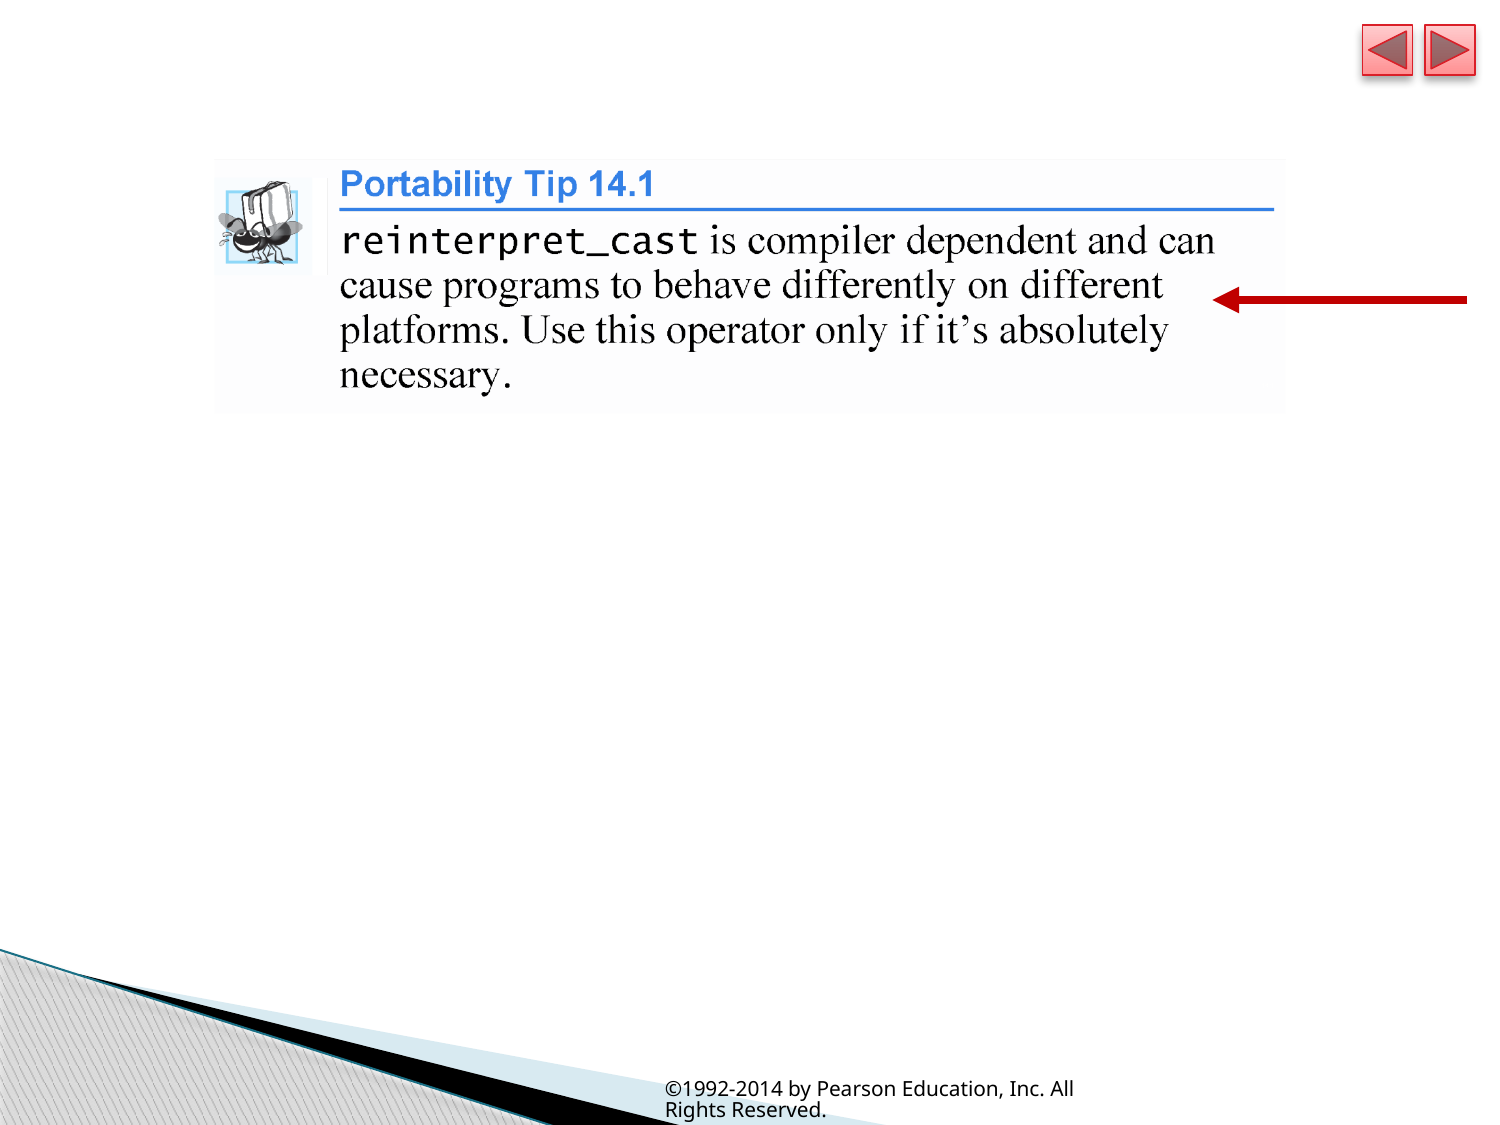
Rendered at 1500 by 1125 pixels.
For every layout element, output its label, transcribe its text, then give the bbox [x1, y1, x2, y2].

footer ©1992-2014 by Pearson Education, Inc. All Rights Reserved. [650, 1051, 1105, 1112]
picture [0, 106, 1500, 1018]
